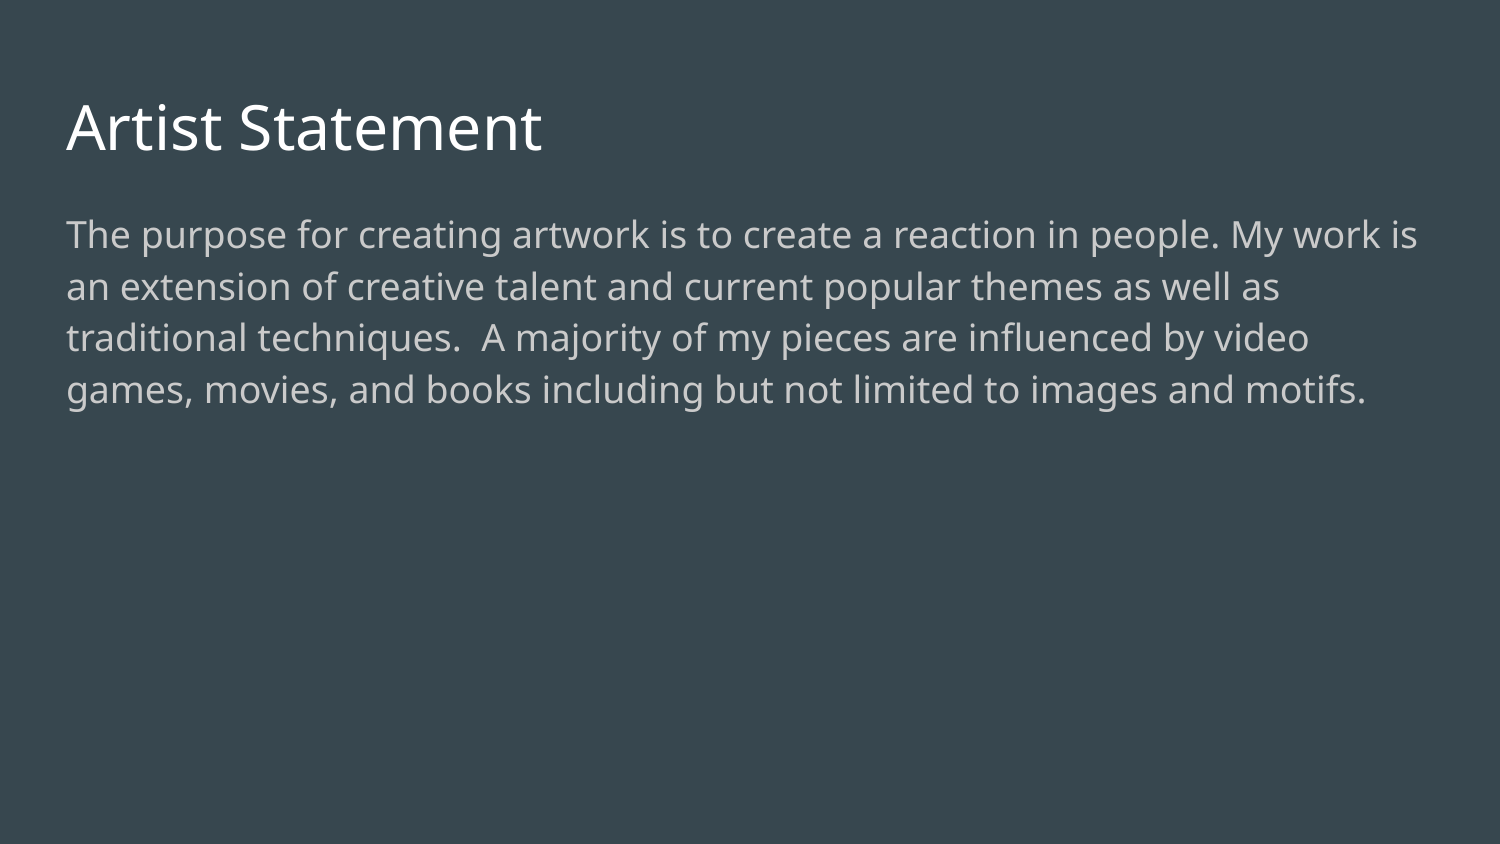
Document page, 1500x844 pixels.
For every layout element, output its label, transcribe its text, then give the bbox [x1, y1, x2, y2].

title Artist Statement [51, 72, 1449, 167]
list The purpose for creating artwork is to create a reaction in people. My work is an extension of creative talent and current popular themes as well as traditional techniques. A majority of my pieces are influenced by video games, movies, and books including but not limited to images and motifs. [51, 189, 1449, 750]
